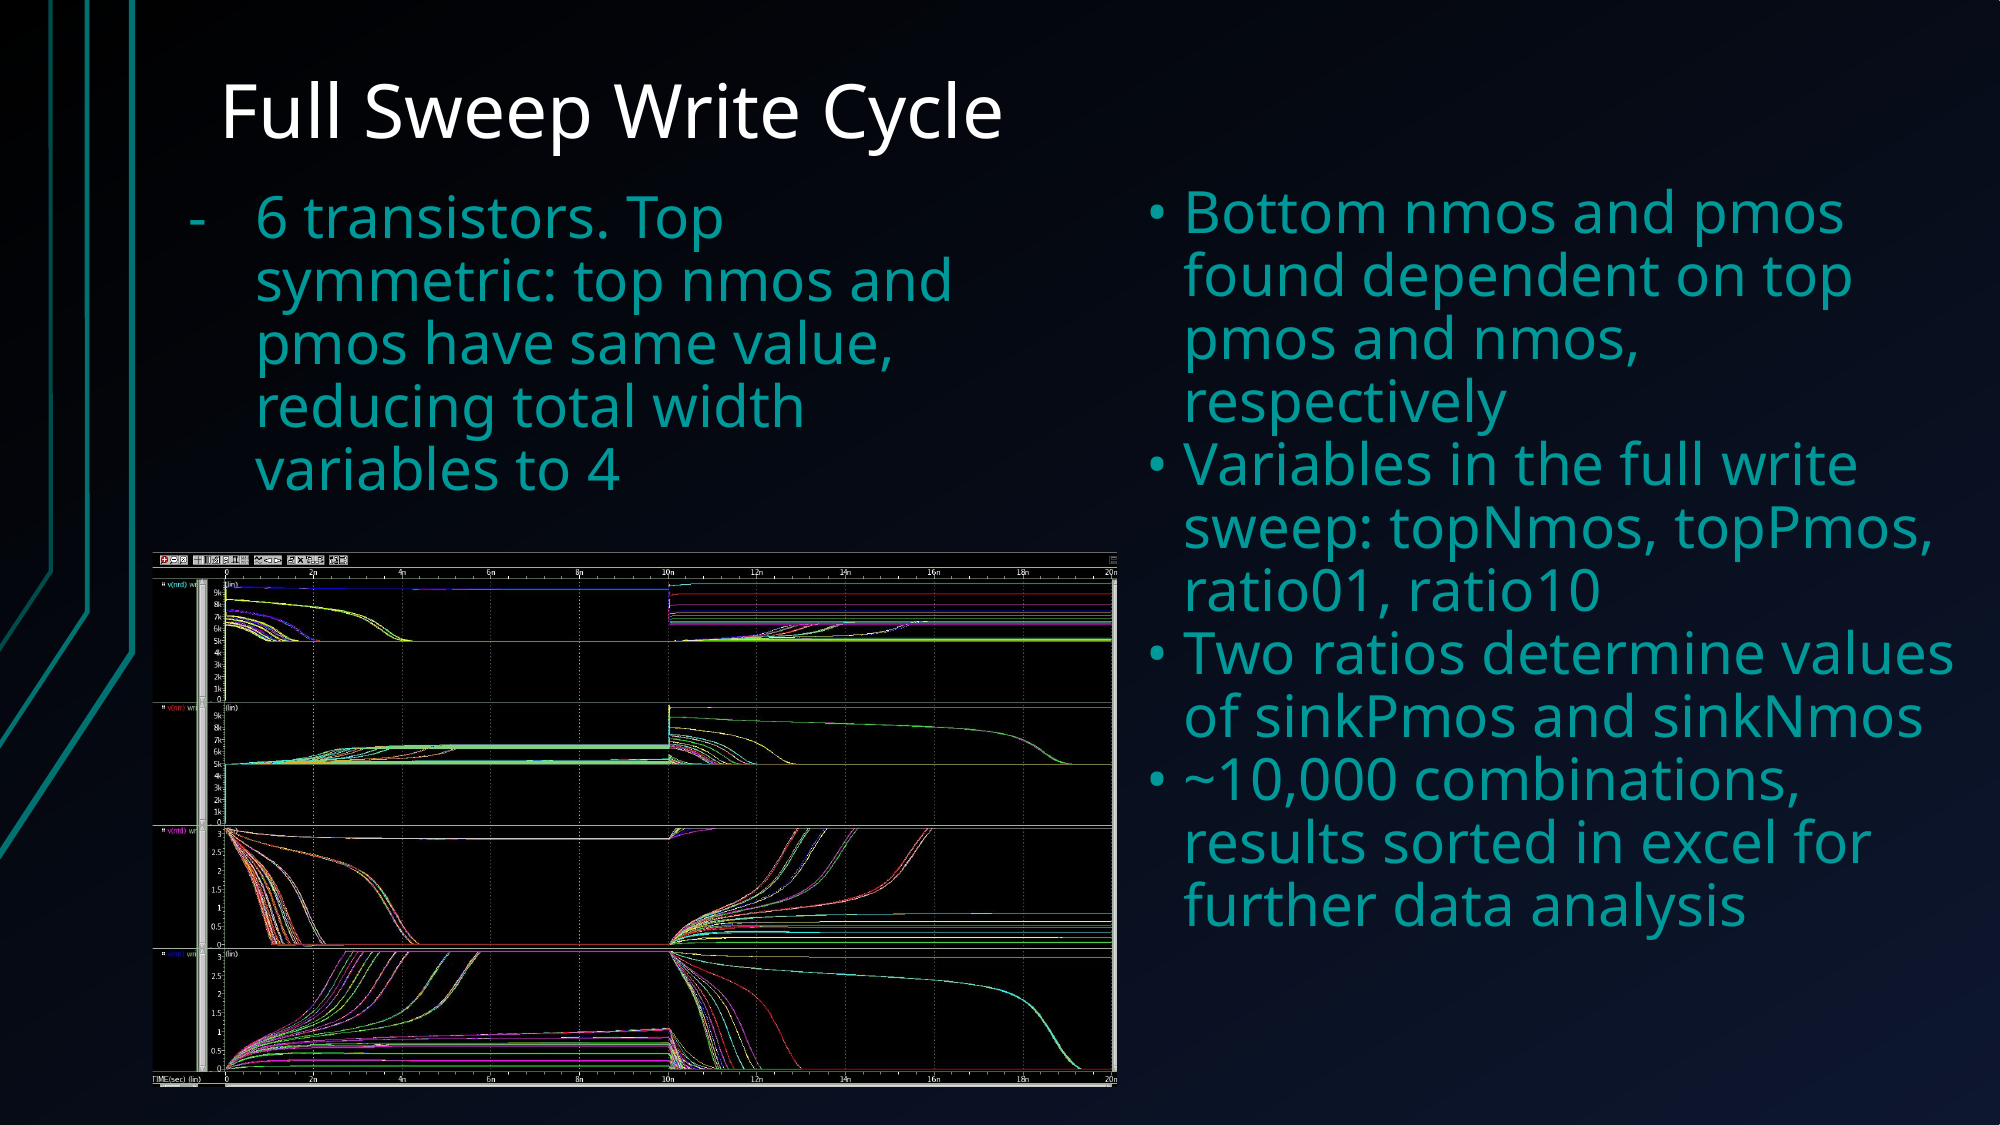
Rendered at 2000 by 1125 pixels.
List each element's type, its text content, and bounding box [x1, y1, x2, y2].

list Bottom nmos and pmos found dependent on top pmos and nmos, respectively Variables in the full write sweep: topNmos, topPmos, ratio01, ratio10 Two ratios determine values of sinkPmos and sinkNmos ~10,000 combinations, results sorted in excel for further data analysis [1088, 173, 1978, 1123]
title Full Sweep Write Cycle [199, 45, 1900, 246]
picture [152, 551, 1118, 1087]
text_box 6 transistors. Top symmetric: top nmos and pmos have same value, reducing total width variables to 4 [164, 173, 1012, 550]
